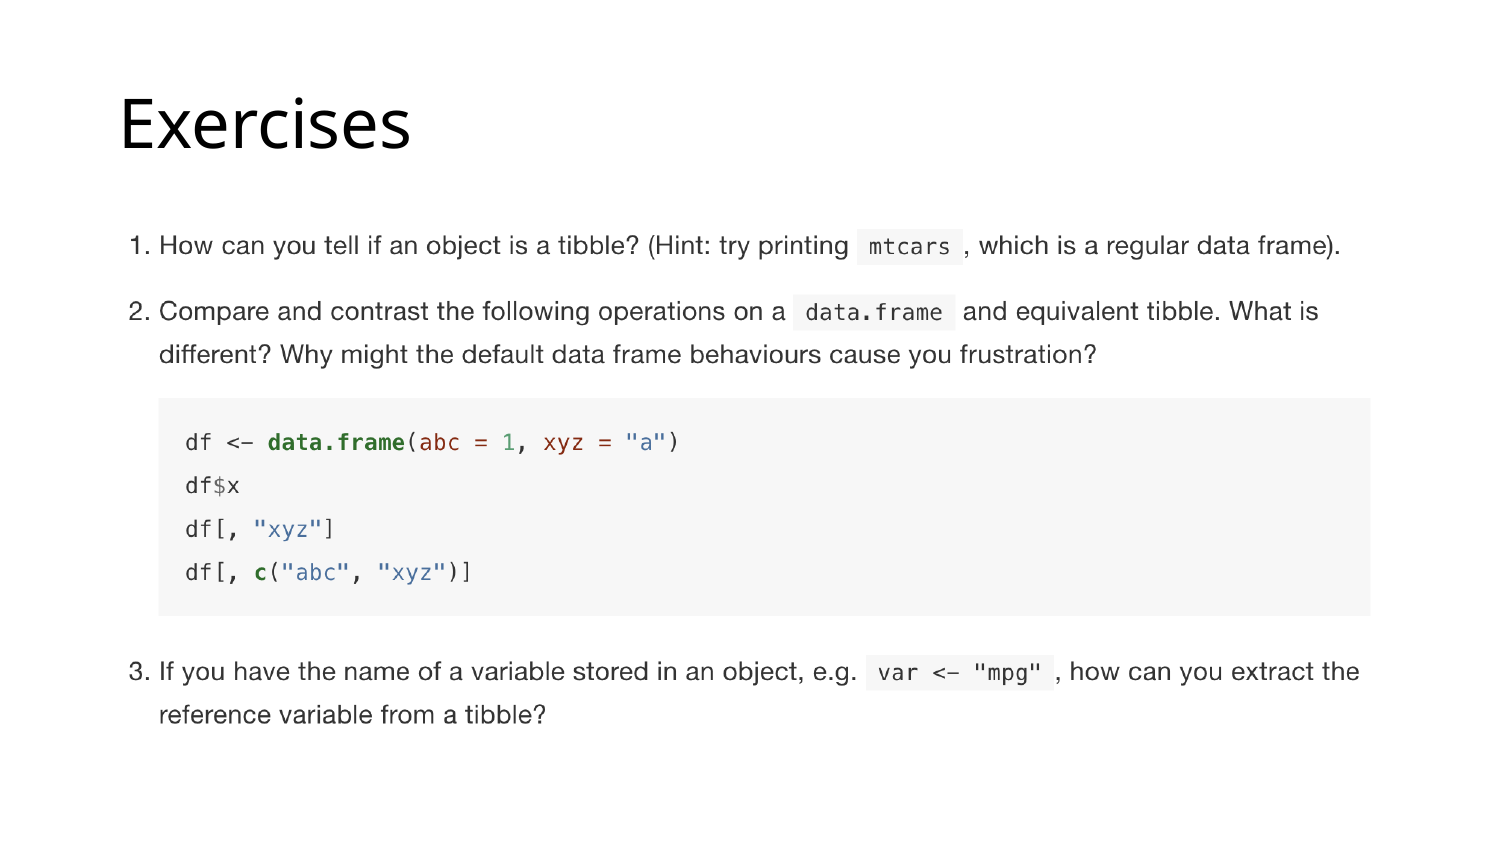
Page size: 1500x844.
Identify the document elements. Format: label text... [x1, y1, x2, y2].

picture [103, 206, 1397, 756]
title Exercises [103, 44, 1397, 206]
